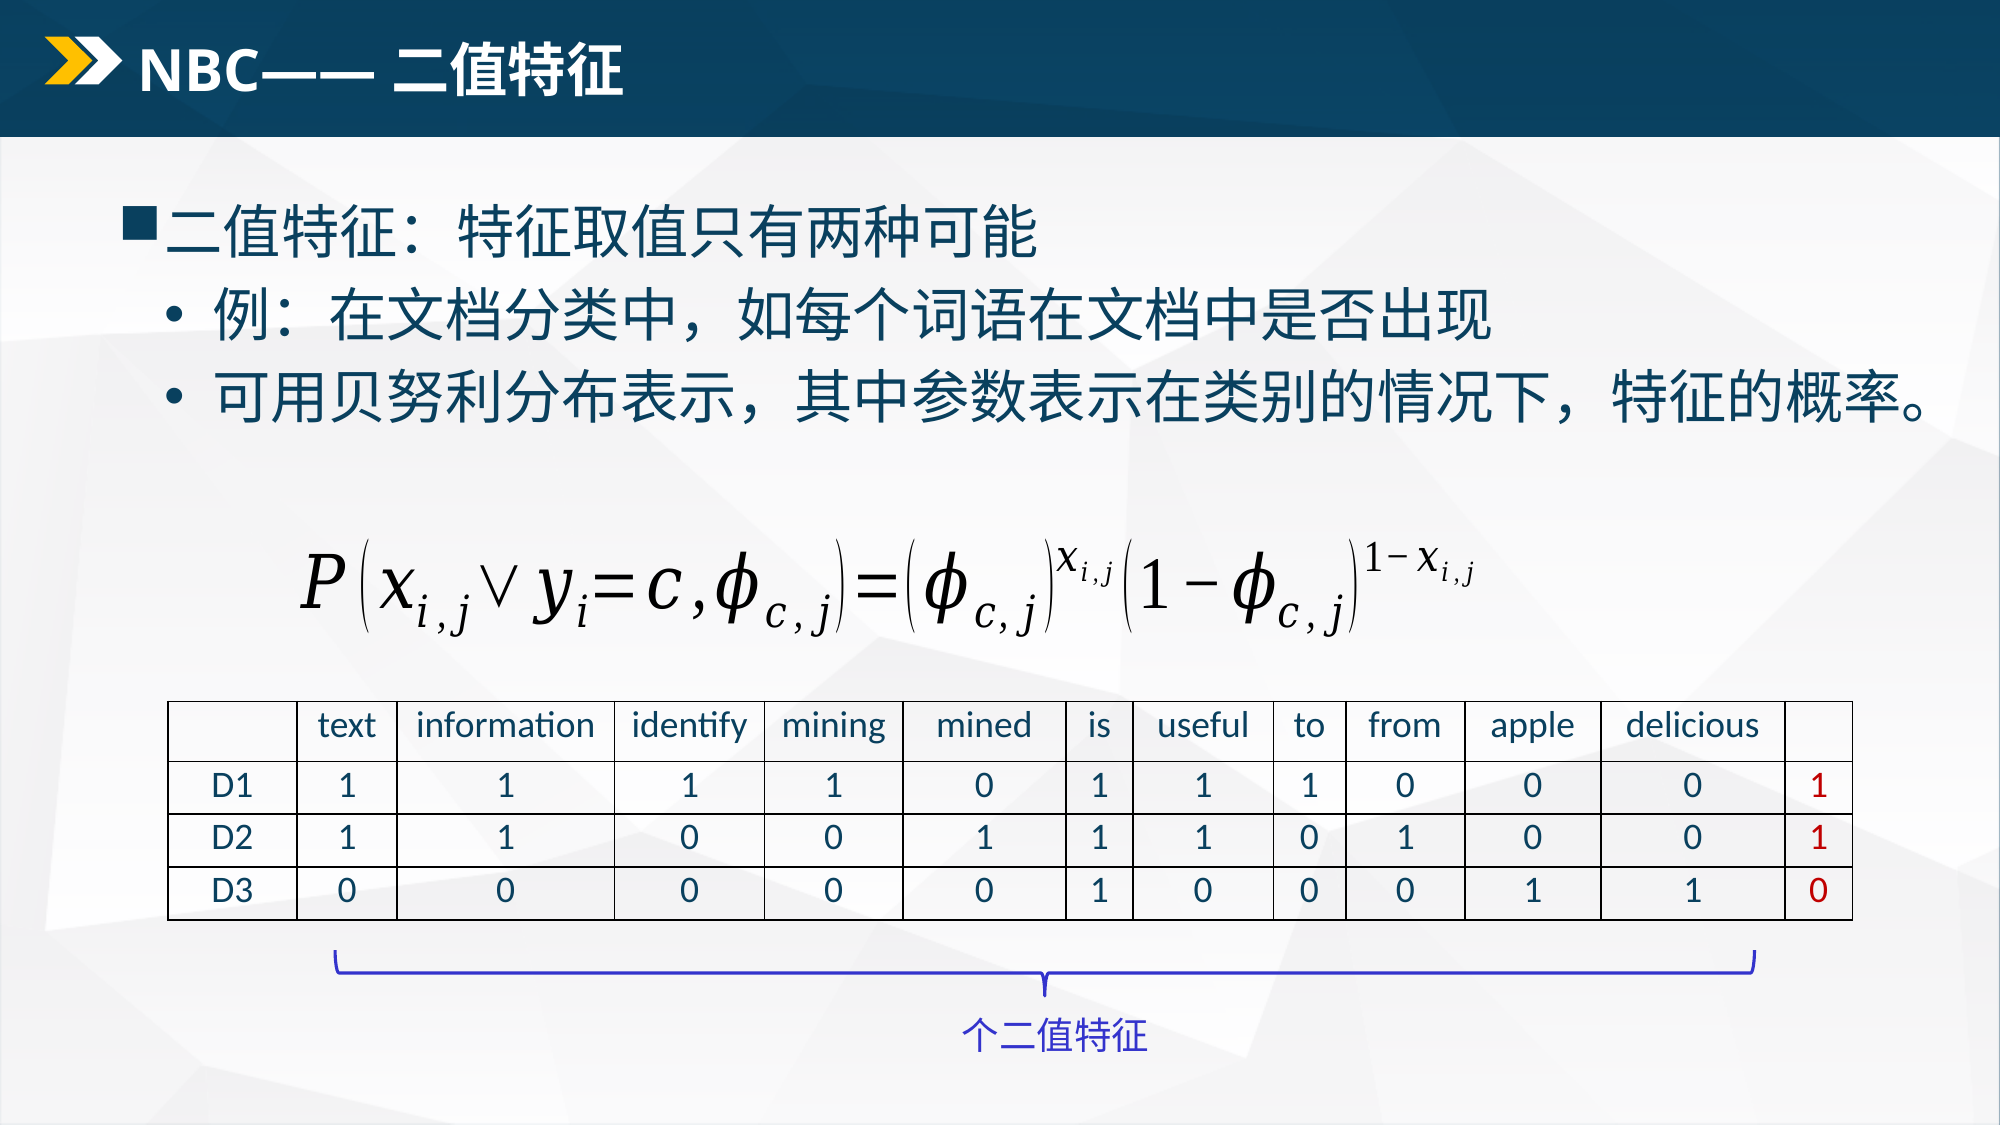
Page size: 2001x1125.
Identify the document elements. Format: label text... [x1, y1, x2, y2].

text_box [334, 949, 1755, 1066]
title NBC——二值特征 [122, 33, 1755, 124]
picture [0, 0, 2000, 1125]
